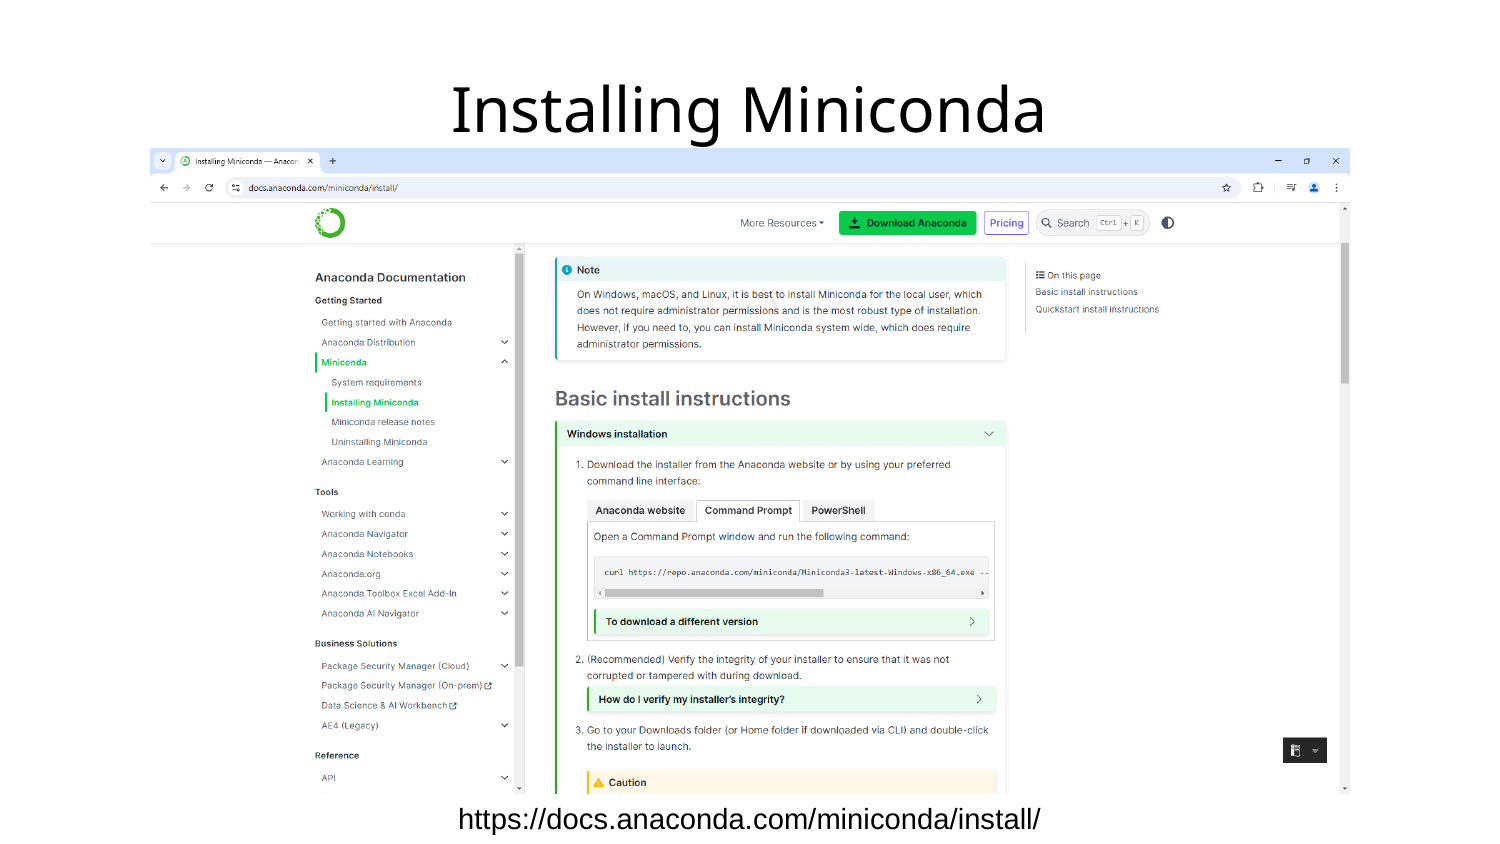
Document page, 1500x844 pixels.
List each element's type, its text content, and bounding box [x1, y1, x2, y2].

picture [149, 147, 1351, 794]
text_box https://docs.anaconda.com/miniconda/install/ [374, 802, 1125, 843]
title Installing Miniconda [75, 67, 1425, 147]
